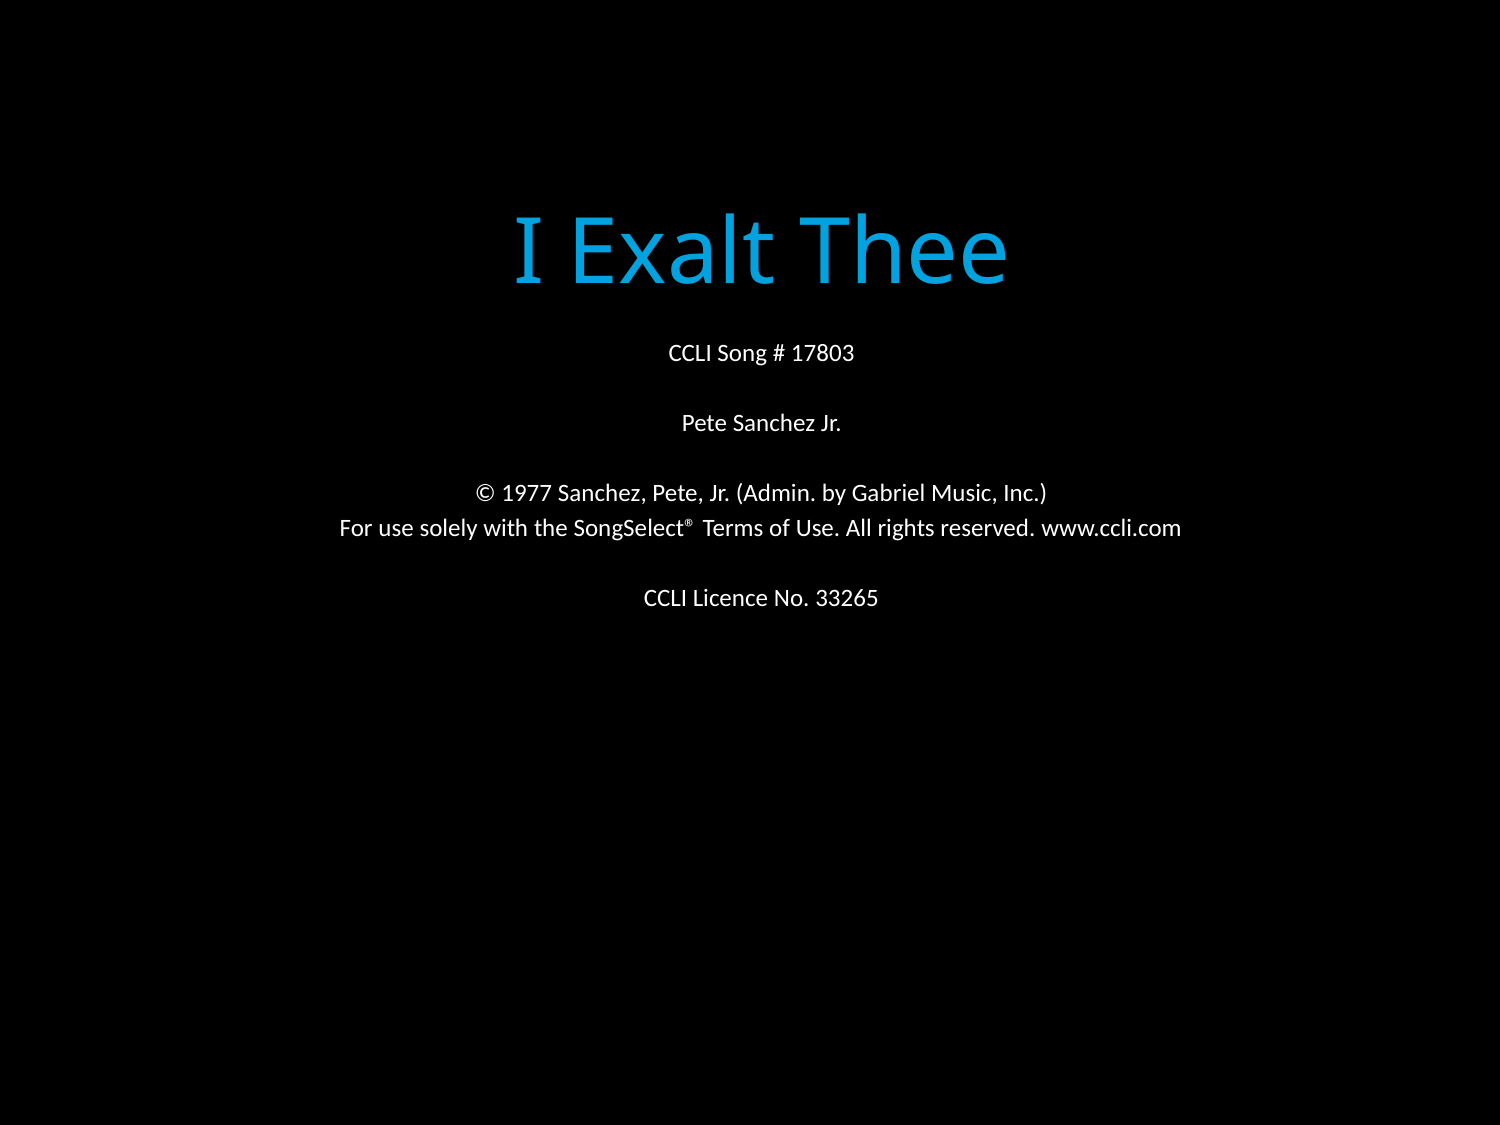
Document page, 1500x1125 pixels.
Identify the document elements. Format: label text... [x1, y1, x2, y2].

subtitle I Exalt Thee CCLI Song # 17803 Pete Sanchez Jr. © 1977 Sanchez, Pete, Jr. (Admin. by Gabriel Music, Inc.) For use solely with the SongSelect® Terms of Use. All rights reserved. www.ccli.com CCLI Licence No. 33265 [53, 30, 1471, 1094]
